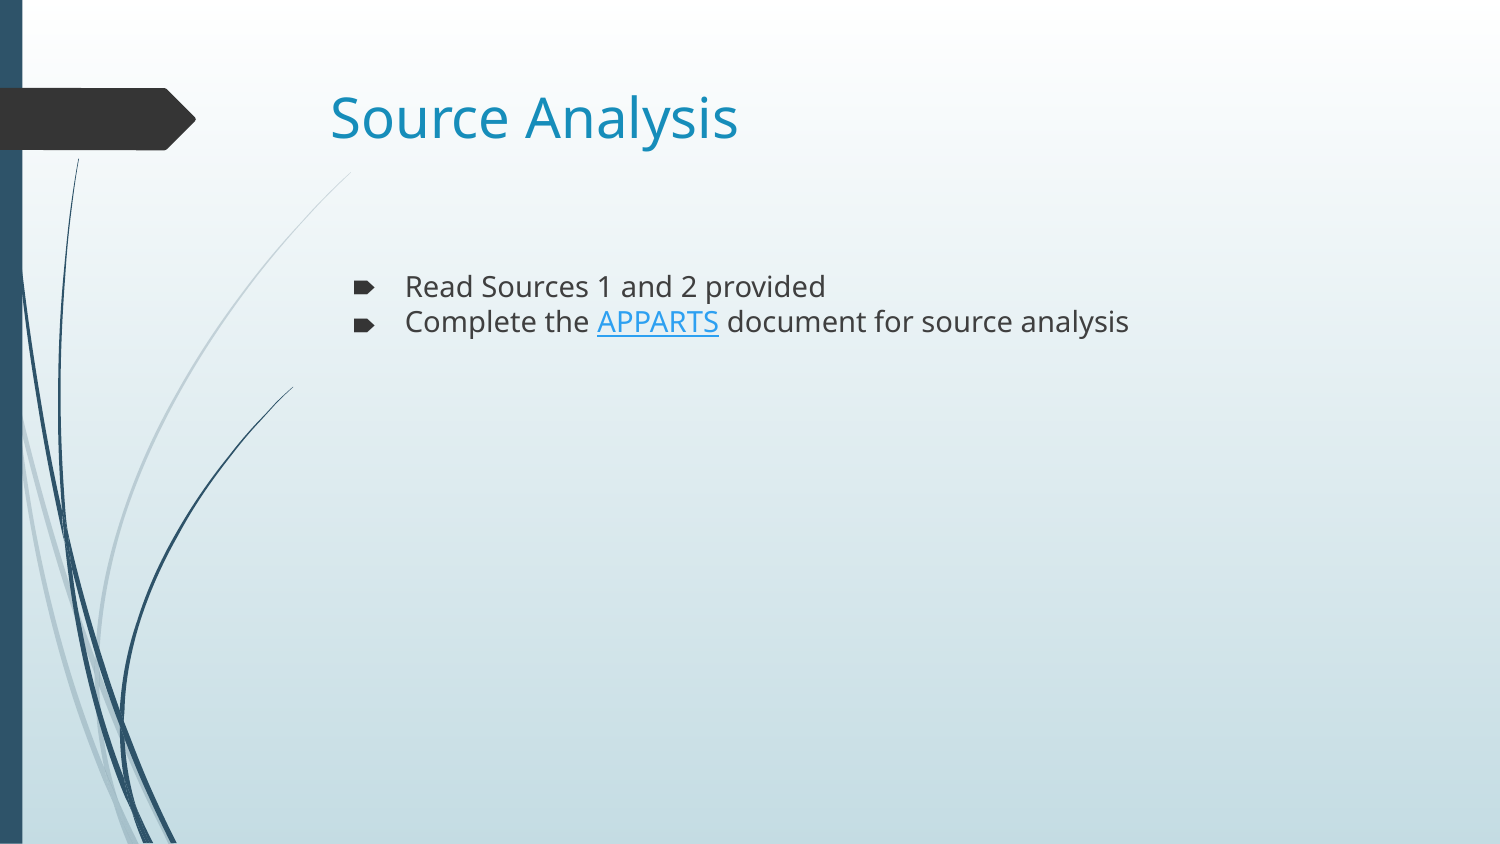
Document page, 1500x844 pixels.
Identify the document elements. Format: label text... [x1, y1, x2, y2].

title Source Analysis [319, 76, 1416, 235]
list Read Sources 1 and 2 provided Complete the APPARTS document for source analysis [318, 262, 1416, 728]
